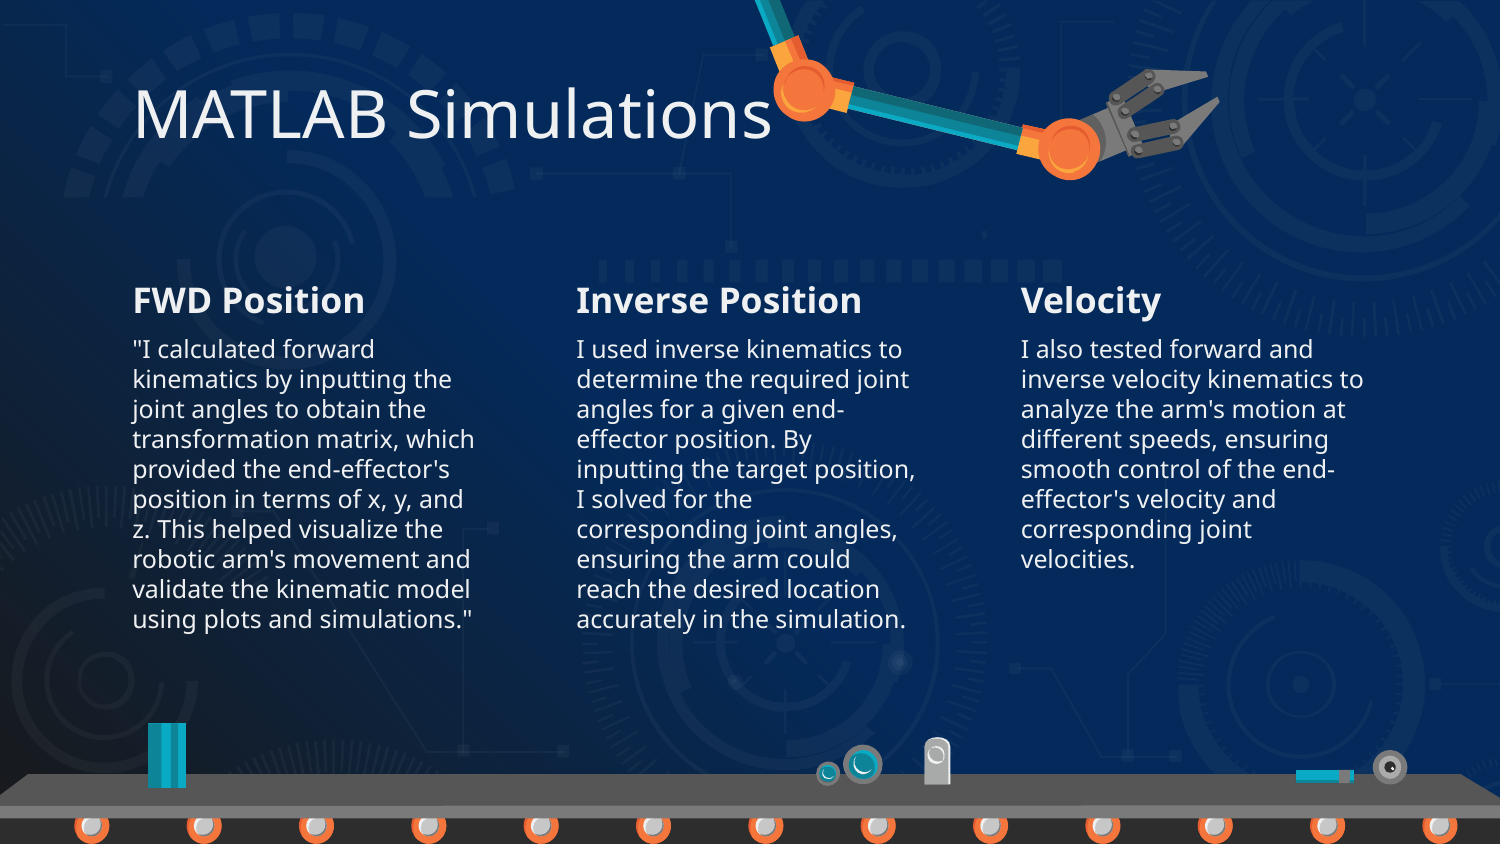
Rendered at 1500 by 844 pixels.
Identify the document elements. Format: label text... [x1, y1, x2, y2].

subtitle FWD Position [117, 261, 493, 318]
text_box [147, 723, 186, 789]
subtitle Inverse Position [561, 261, 951, 336]
subtitle "I calculated forward kinematics by inputting the joint angles to obtain the transformation matrix, which provided the end-effector's position in terms of x, y, and z. This helped visualize the robotic arm's movement and validate the kinematic model using plots and simulations." [117, 318, 493, 683]
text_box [837, 739, 887, 787]
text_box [633, 0, 1226, 207]
subtitle I used inverse kinematics to determine the required joint angles for a given end-effector position. By inputting the target position, I solved for the corresponding joint angles, ensuring the arm could reach the desired location accurately in the simulation. [561, 318, 937, 671]
subtitle Velocity [1005, 261, 1381, 318]
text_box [924, 733, 951, 785]
subtitle I also tested forward and inverse velocity kinematics to analyze the arm's motion at different speeds, ensuring smooth control of the end-effector's velocity and corresponding joint velocities. [1005, 318, 1381, 652]
title MATLAB Simulations [117, 57, 628, 152]
